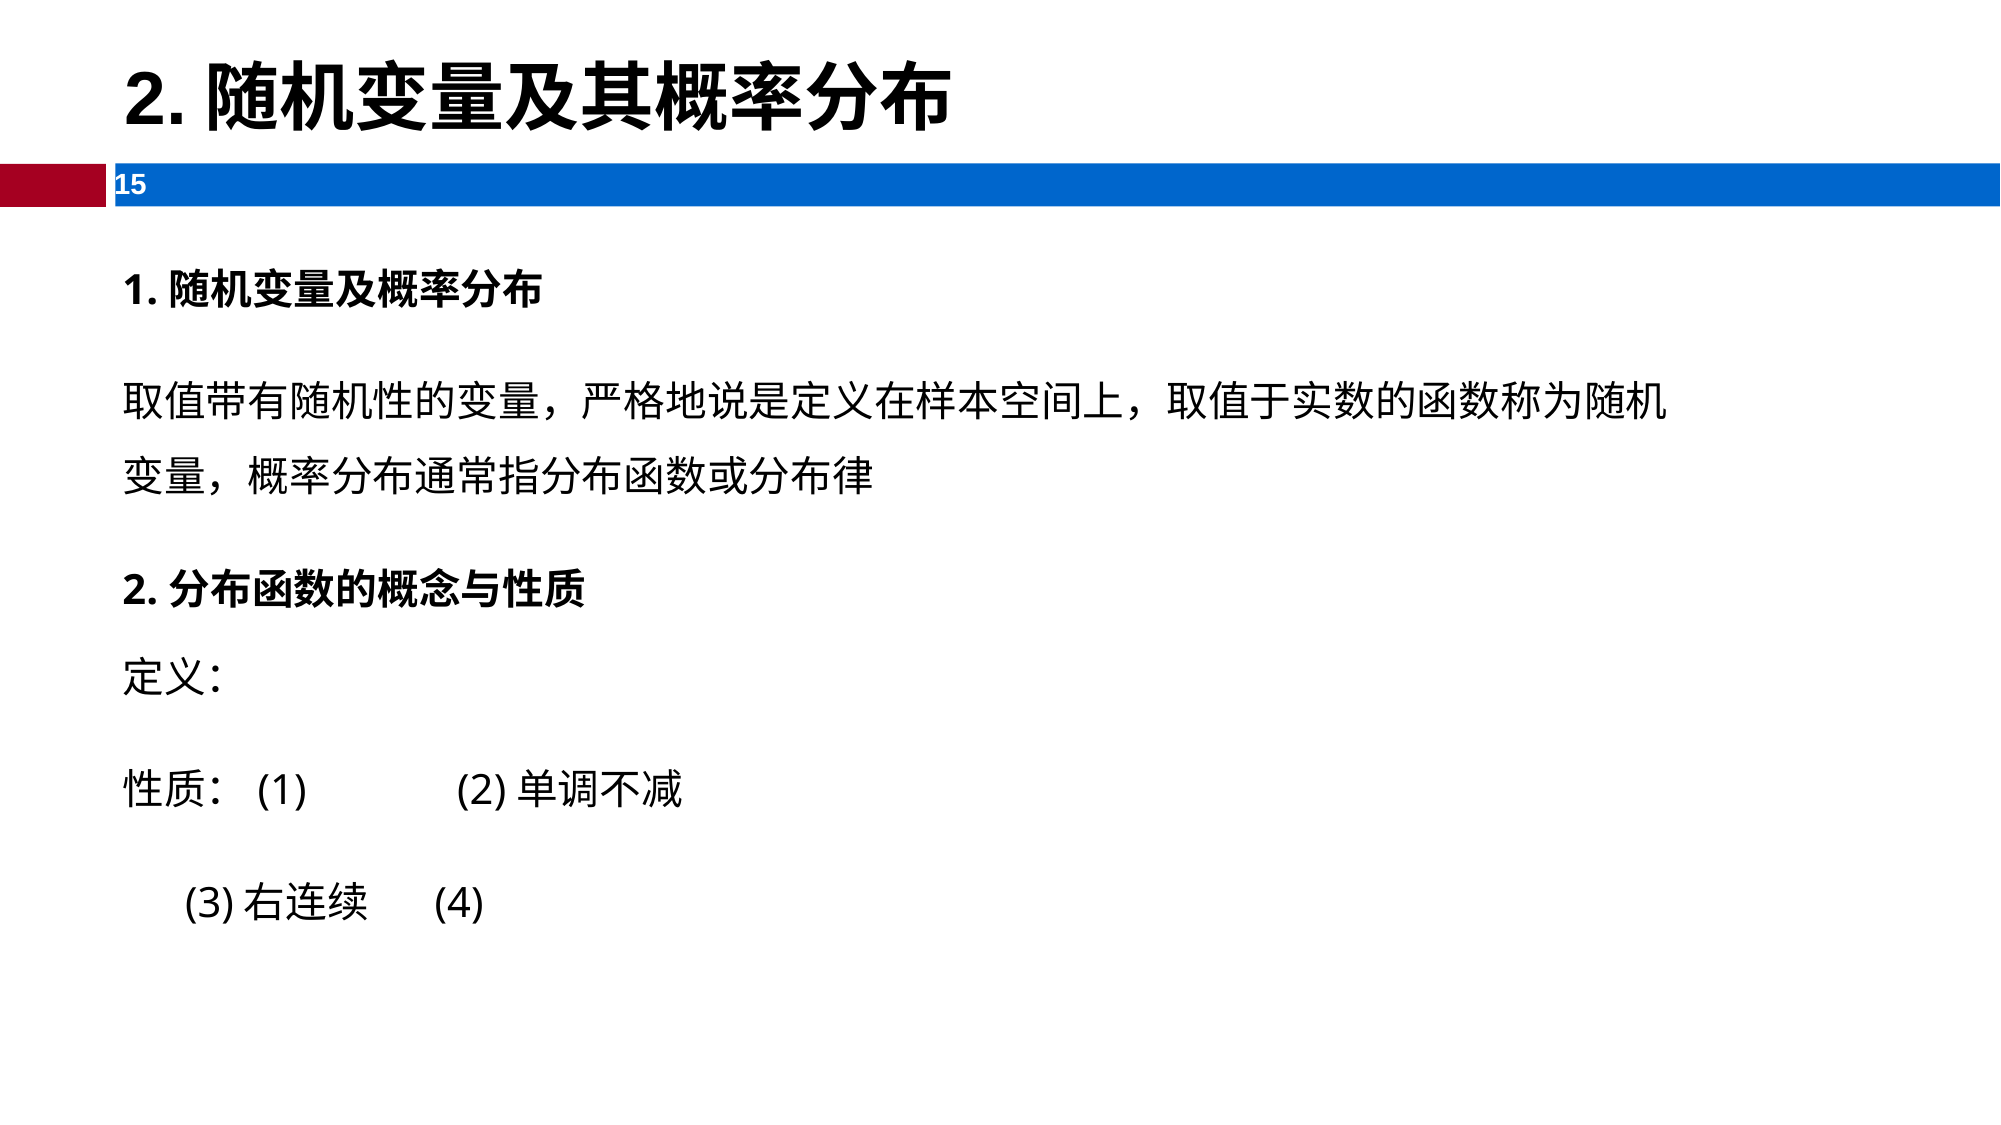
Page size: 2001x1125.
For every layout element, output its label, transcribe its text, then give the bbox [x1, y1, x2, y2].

title 2.随机变量及其概率分布 [109, 38, 1000, 150]
